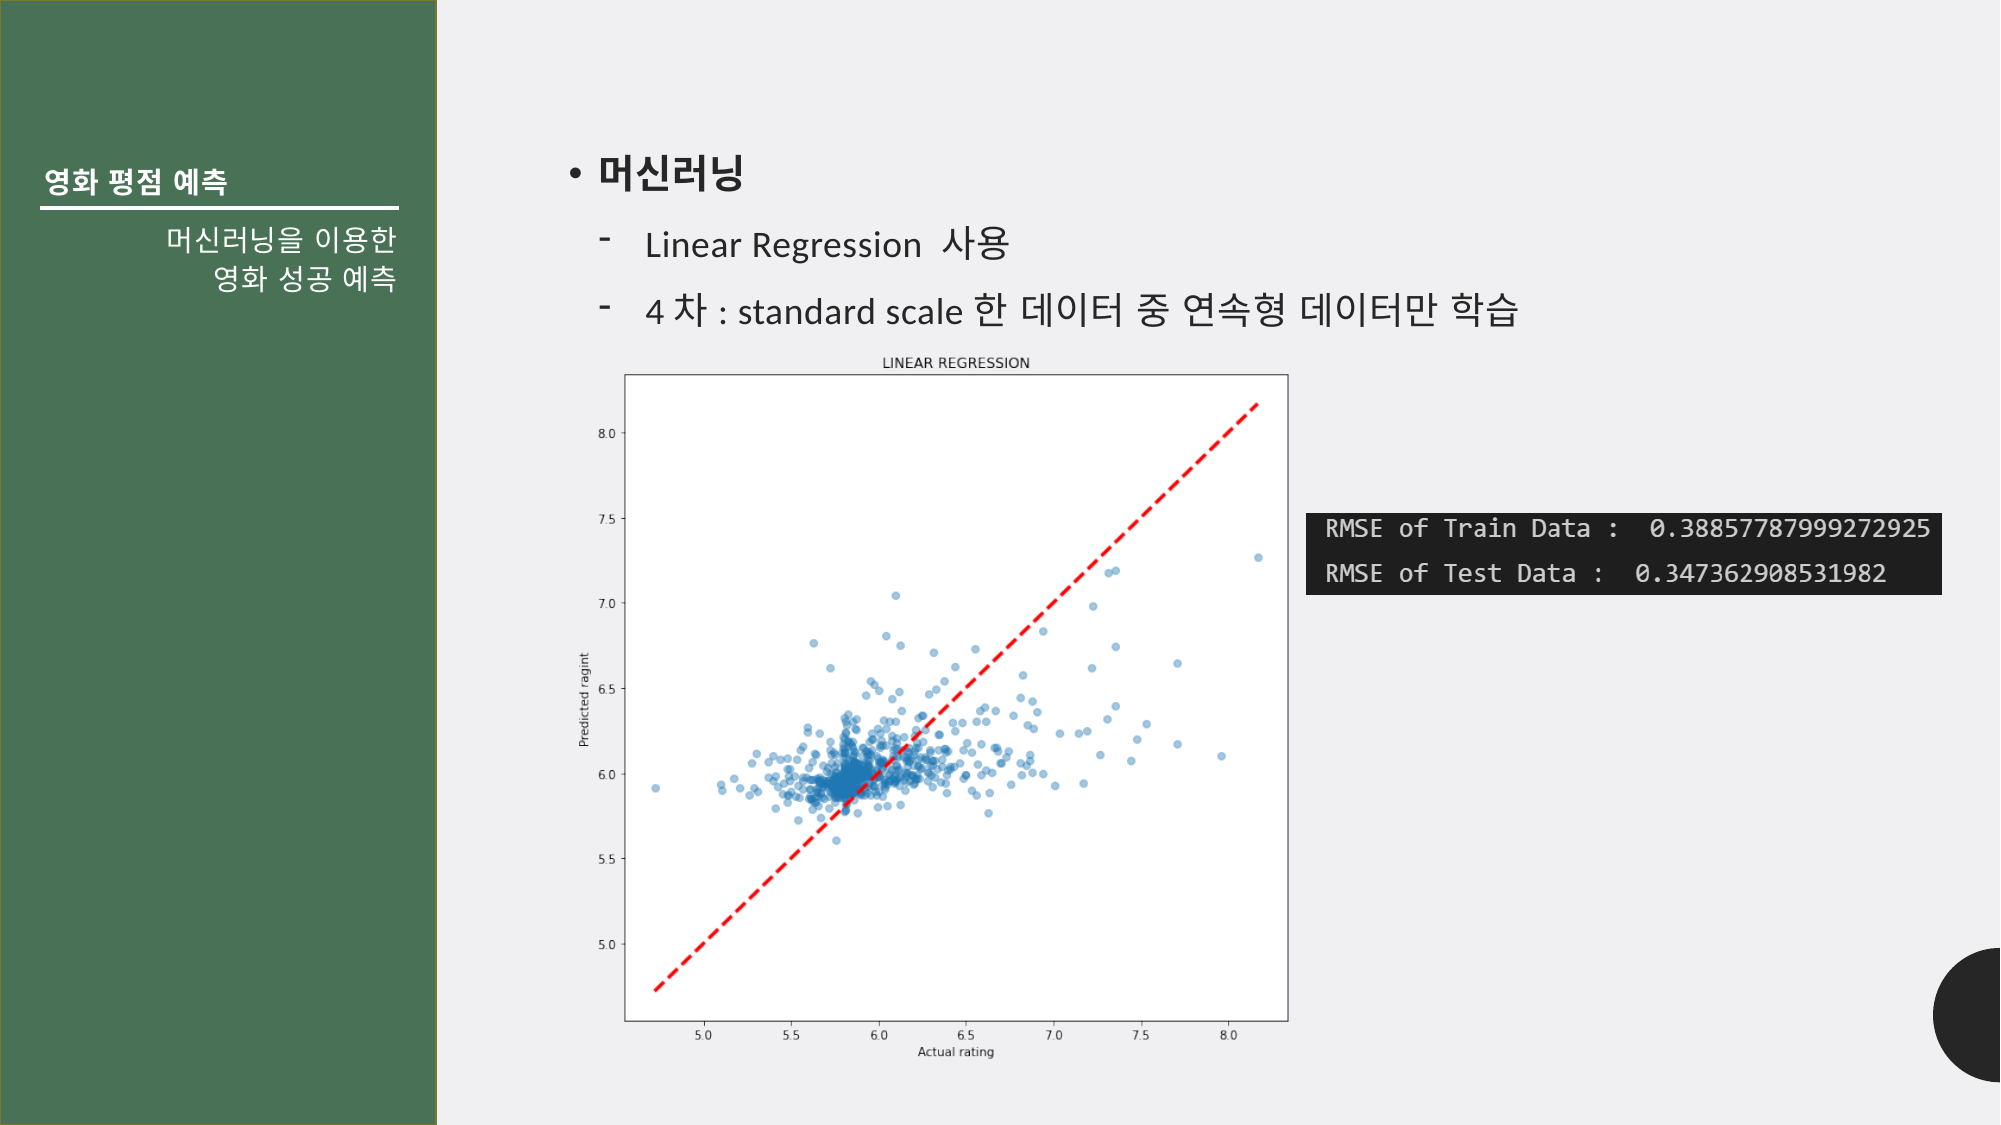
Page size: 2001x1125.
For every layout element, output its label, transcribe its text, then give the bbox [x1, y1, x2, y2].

picture [1306, 513, 1942, 595]
title 머신러닝을 이용한 영화 성공 예측 [26, 215, 416, 357]
picture [572, 348, 1296, 1067]
text_box [0, 0, 437, 1125]
text_box 영화 평점 예측 [26, 58, 416, 215]
list 머신러닝 Linear Regression 사용 4차: standard scale한 데이터 중 연속형 데이터만 학습 [550, 124, 1875, 1014]
